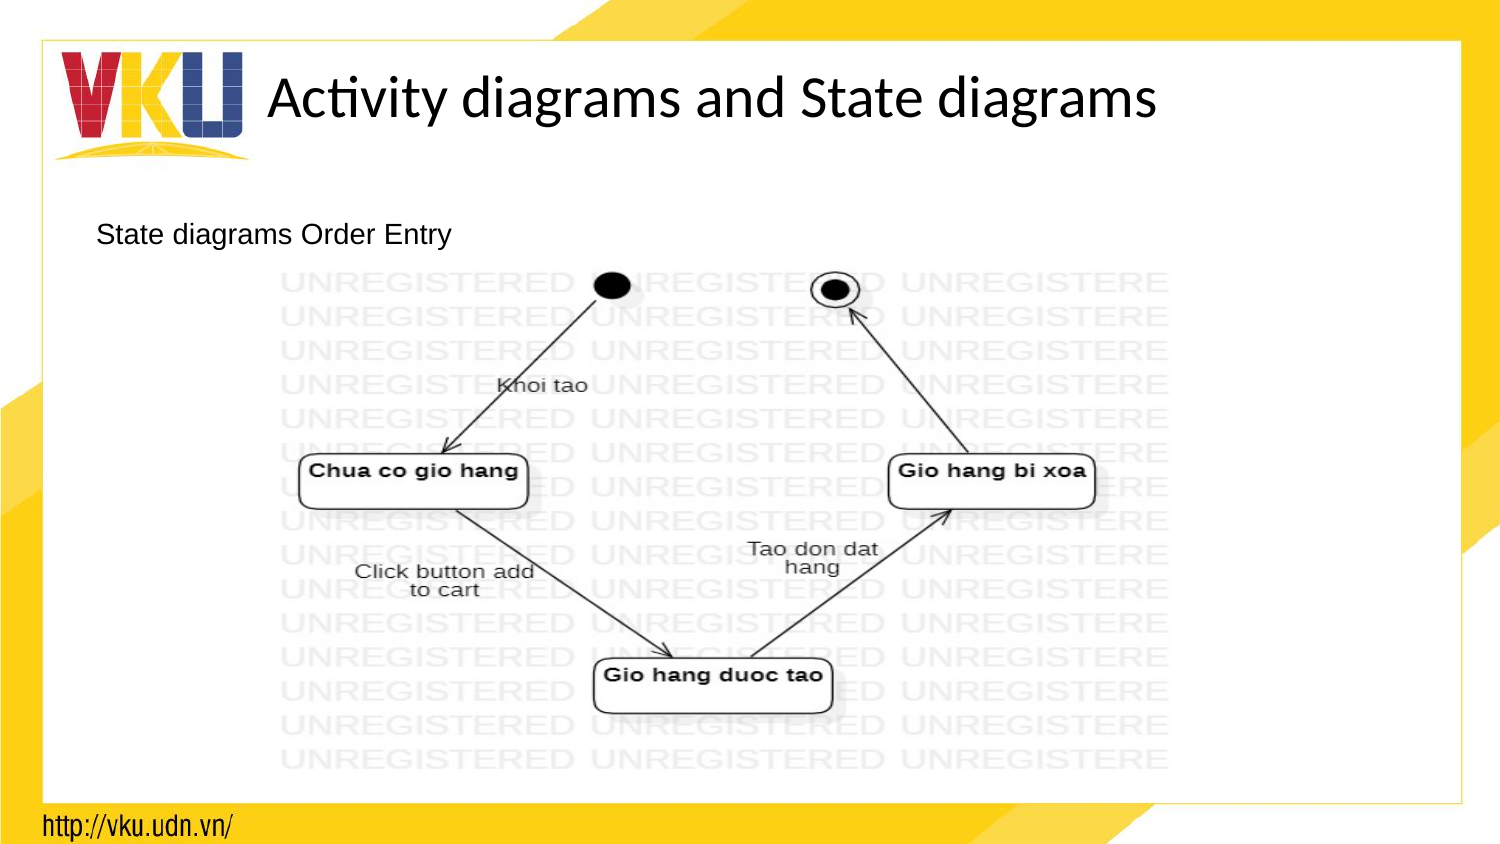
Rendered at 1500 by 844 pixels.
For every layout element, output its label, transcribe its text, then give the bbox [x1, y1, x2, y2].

picture [0, 0, 1500, 844]
text_box State diagrams Order Entry [81, 207, 605, 258]
title Activity diagrams and State diagrams [256, 59, 1397, 208]
